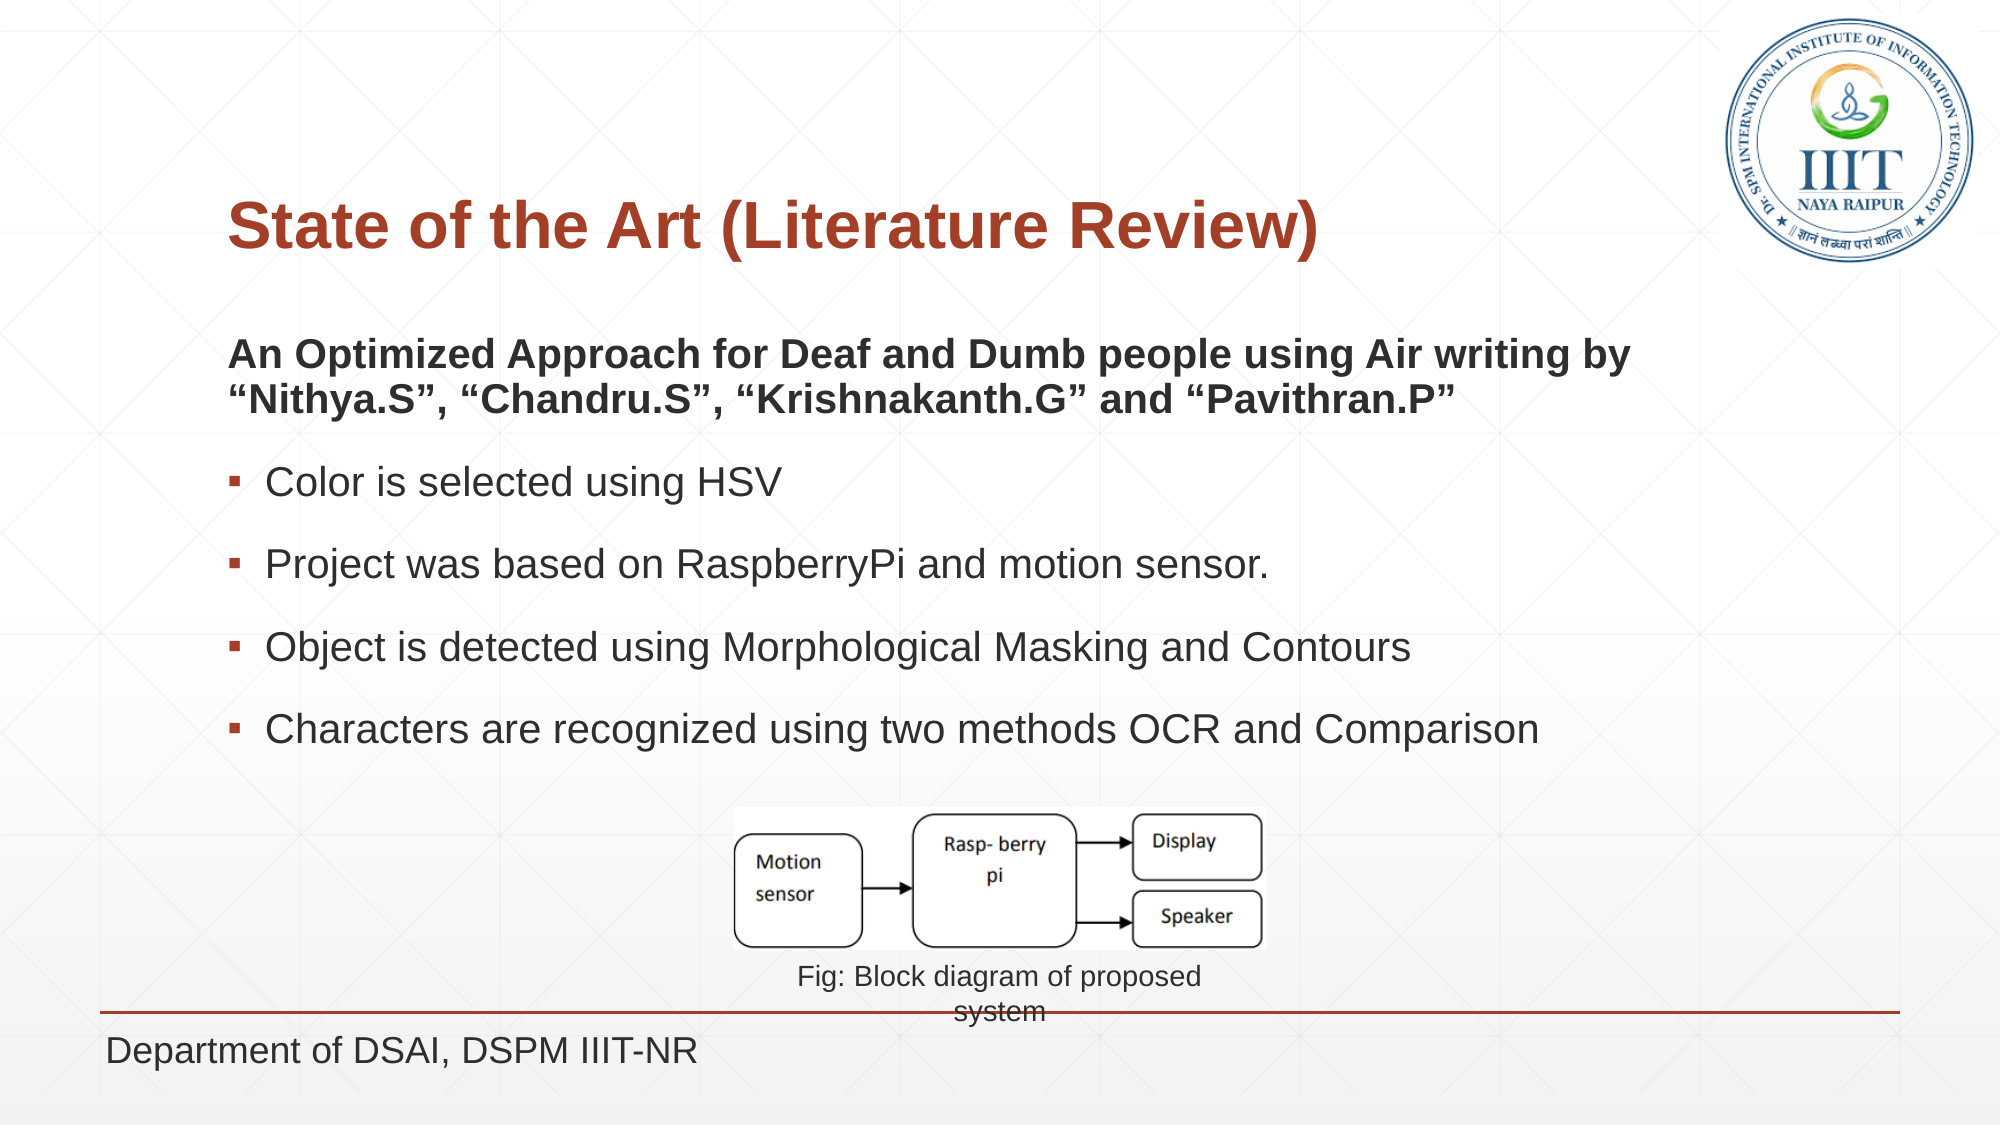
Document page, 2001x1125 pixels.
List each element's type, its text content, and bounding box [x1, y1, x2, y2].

list An Optimized Approach for Deaf and Dumb people using Air writing by “Nithya.S”, “Chandru.S”, “Krishnakanth.G” and “Pavithran.P” Color is selected using HSV Project was based on RaspberryPi and motion sensor. Object is detected using Morphological Masking and Contours Characters are recognized using two methods OCR and Comparison [212, 324, 1788, 950]
text_box Department of DSAI, DSPM IIIT-NR [90, 1018, 1488, 1079]
text_box Fig: Block diagram of proposed system [733, 950, 1267, 1035]
picture [1720, 13, 1979, 268]
picture [733, 807, 1267, 950]
title State of the Art (Literature Review) [212, 82, 1788, 271]
